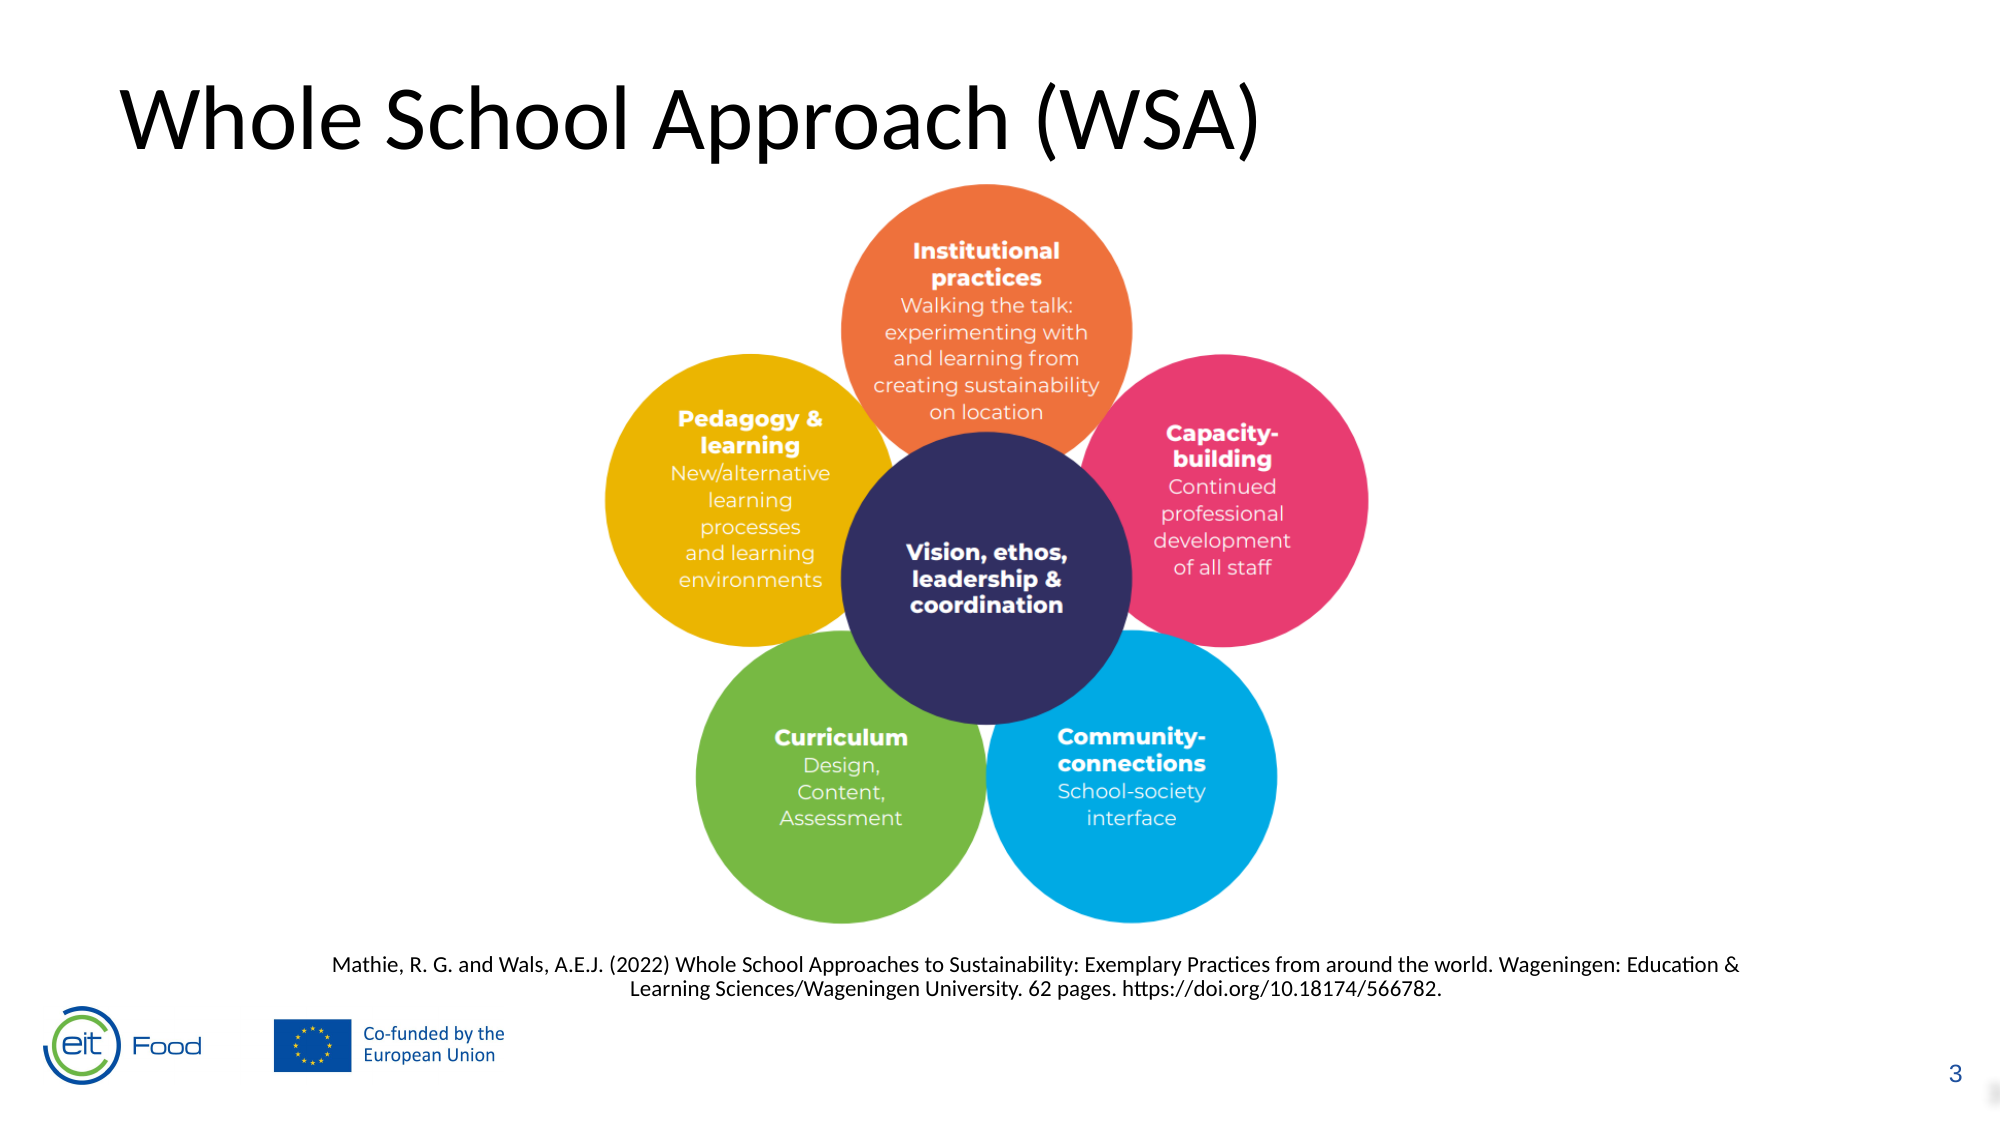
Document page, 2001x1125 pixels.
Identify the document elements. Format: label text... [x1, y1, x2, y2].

picture [43, 1006, 504, 1085]
text_box Whole School Approach (WSA) [104, 63, 1568, 155]
slide_number 3 [1527, 1042, 1978, 1103]
picture [588, 179, 1387, 937]
text_box Mathie, R. G. and Wals, A.E.J. (2022) Whole School Approaches to Sustainability: Exemplary Practices from around the world. Wageningen: Education & Learning Sciences/Wageningen University. 62 pages. https://doi.org/10.18174/566782. [287, 944, 1788, 1036]
